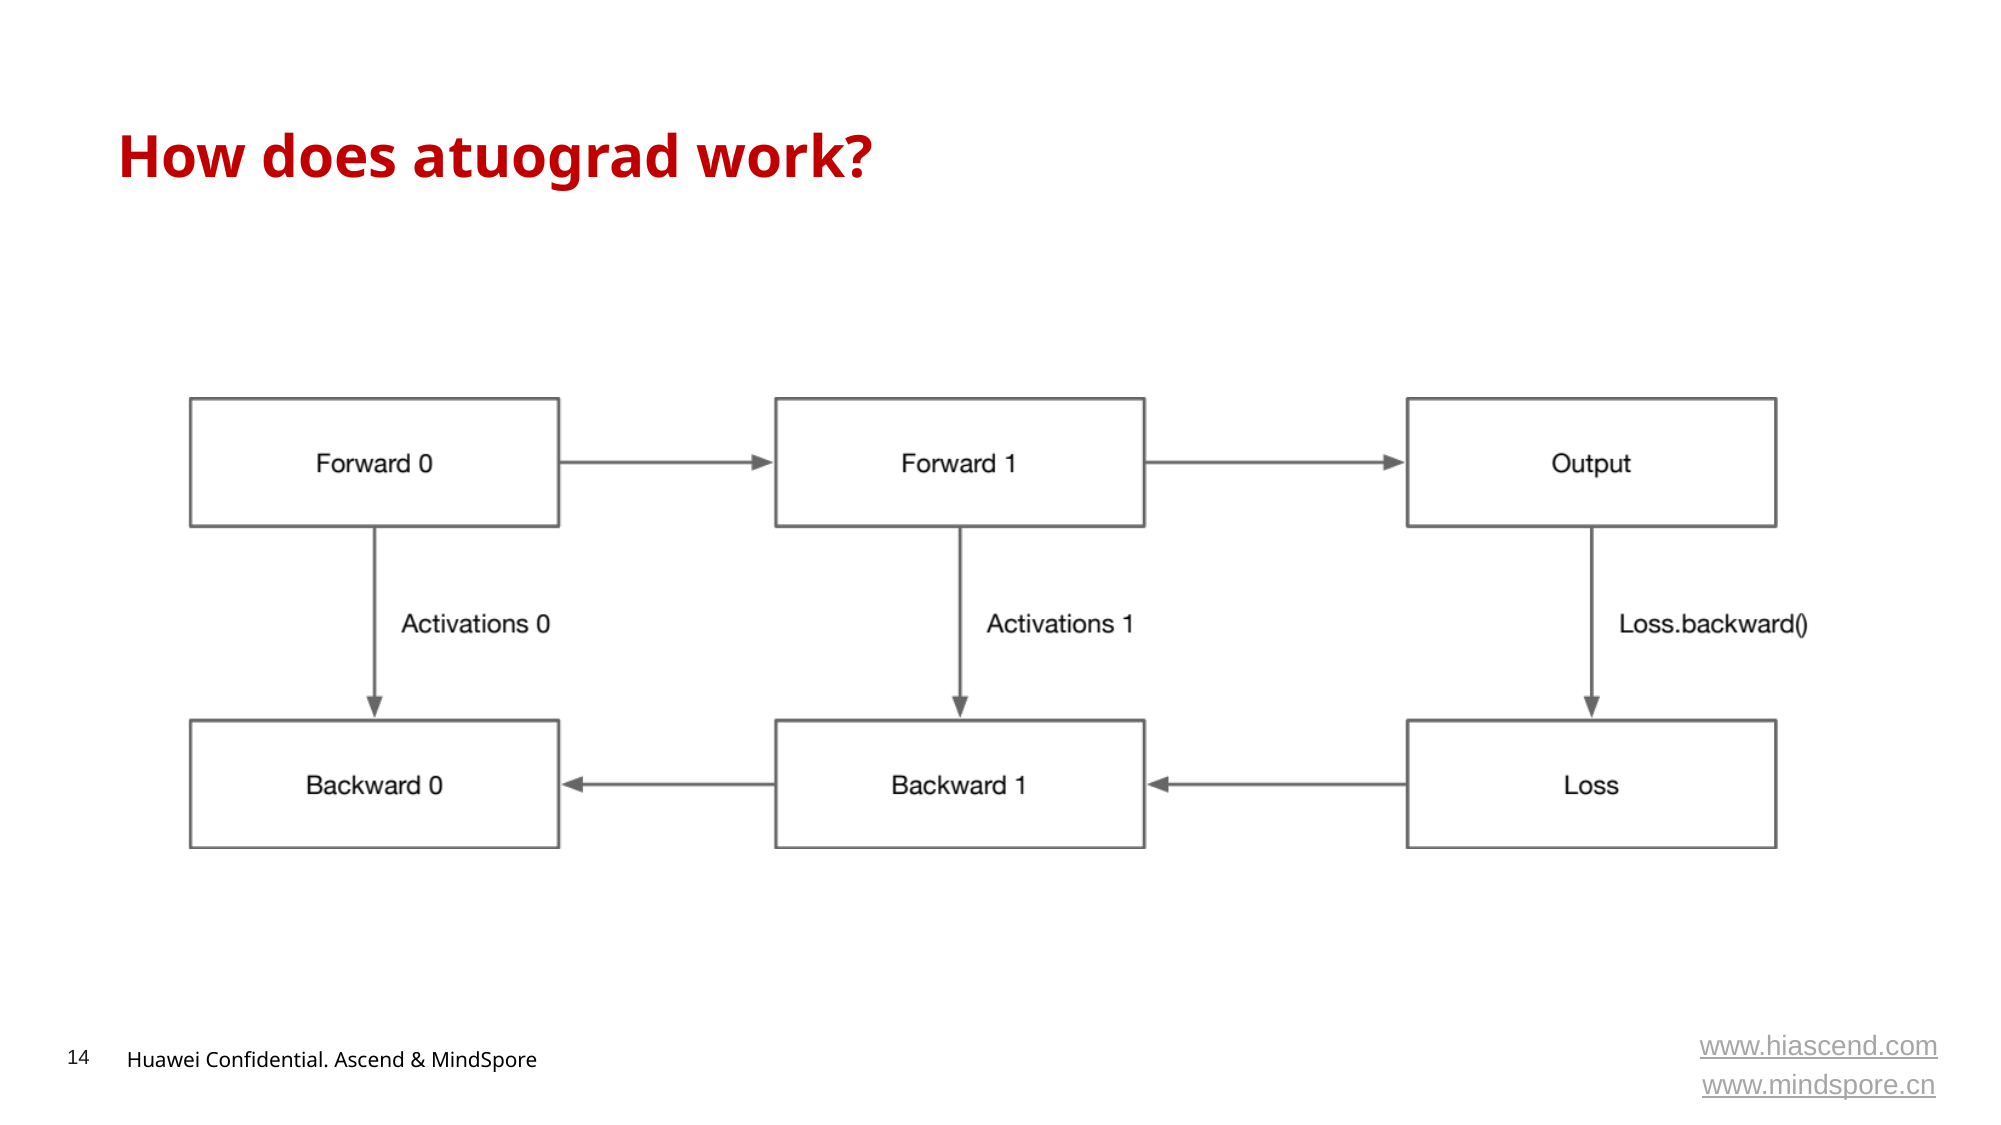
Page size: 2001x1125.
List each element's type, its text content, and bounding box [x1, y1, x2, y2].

title How does atuograd work? [102, 111, 1901, 209]
picture [188, 396, 1815, 849]
